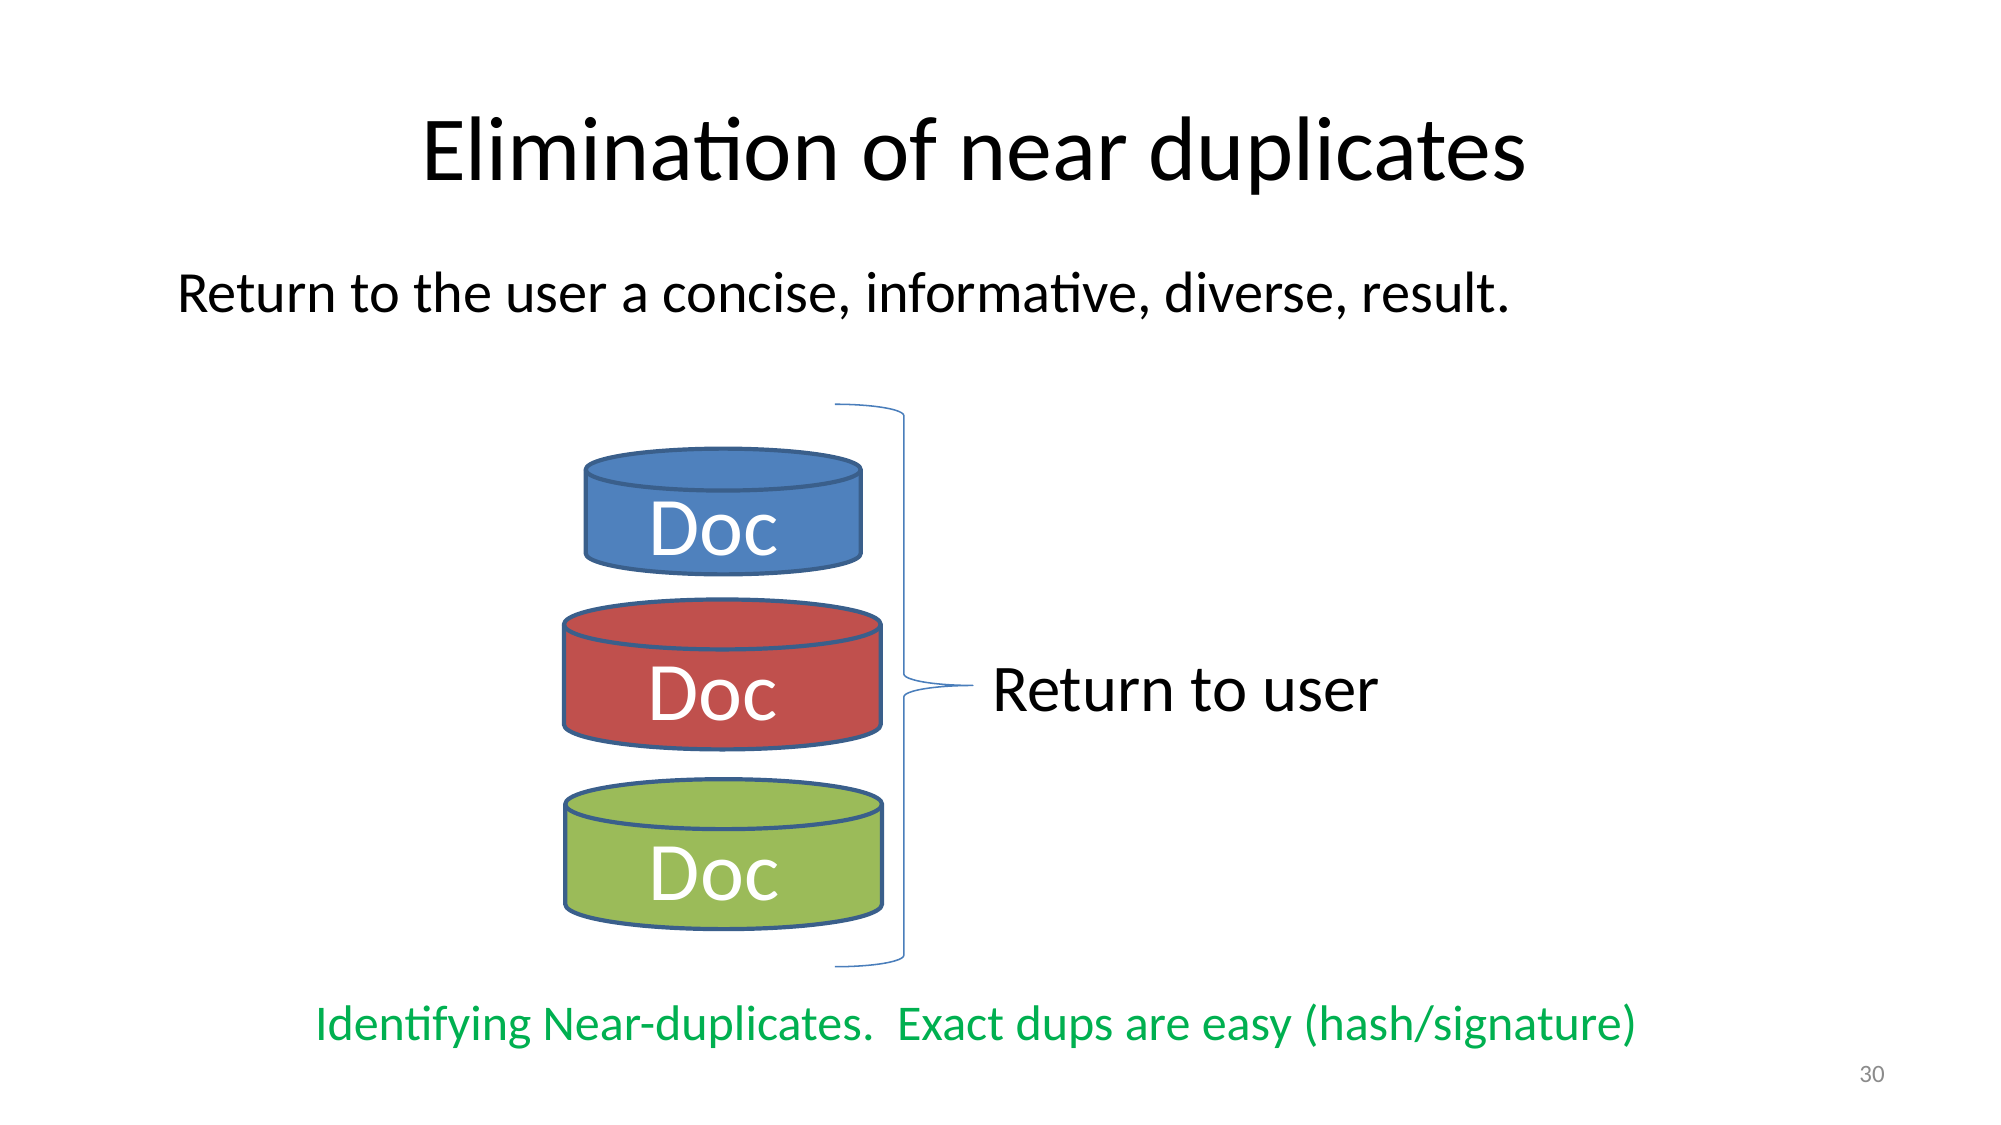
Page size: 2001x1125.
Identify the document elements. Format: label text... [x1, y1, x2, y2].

title Elimination of near duplicates [249, 50, 1700, 238]
text_box Identifying Near-duplicates. Exact dups are easy (hash/signature) [299, 983, 1788, 1084]
text_box [834, 403, 974, 968]
text_box Return to the user a concise, informative, diverse, result. [162, 246, 1834, 332]
slide_number 30 [1433, 1042, 1900, 1103]
text_box Return to user [977, 637, 1395, 733]
